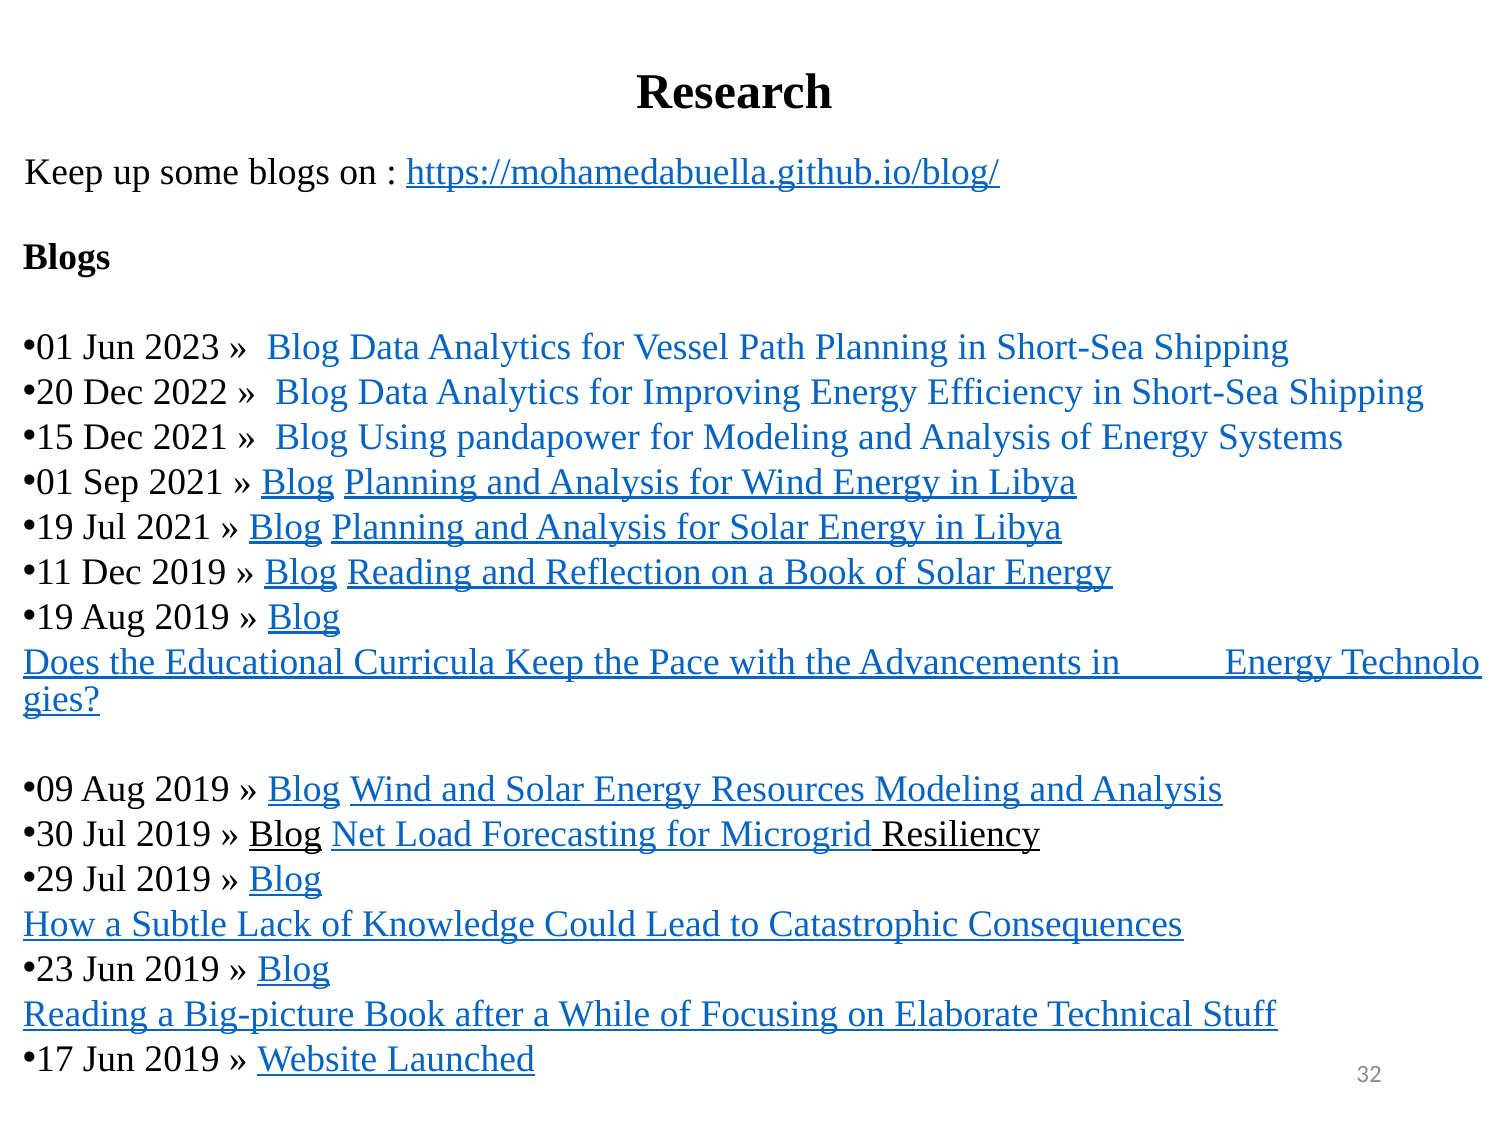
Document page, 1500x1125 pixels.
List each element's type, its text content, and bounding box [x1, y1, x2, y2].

text_box Blogs 01 Jun 2023 » Blog Data Analytics for Vessel Path Planning in Short-Sea Shipping 20 Dec 2022 » Blog Data Analytics for Improving Energy Efficiency in Short-Sea Shipping 15 Dec 2021 » Blog Using pandapower for Modeling and Analysis of Energy Systems 01 Sep 2021 » Blog Planning and Analysis for Wind Energy in Libya 19 Jul 2021 » Blog Planning and Analysis for Solar Energy in Libya 11 Dec 2019 » Blog Reading and Reflection on a Book of Solar Energy 19 Aug 2019 » Blog Does the Educational Curricula Keep the Pace with the Advancements in Energy Technologies? 09 Aug 2019 » Blog Wind and Solar Energy Resources Modeling and Analysis 30 Jul 2019 » Blog Net Load Forecasting for Microgrid Resiliency 29 Jul 2019 » Blog How a Subtle Lack of Knowledge Could Lead to Catastrophic Consequences 23 Jun 2019 » Blog Reading a Big-picture Book after a While of Focusing on Elaborate Technical Stuff 17 Jun 2019 » Website Launched [8, 224, 1500, 1050]
slide_number 32 [1059, 1050, 1397, 1103]
text_box Keep up some blogs on : https://mohamedabuella.github.io/blog/ [0, 139, 1193, 245]
text_box Research [177, 51, 1291, 127]
